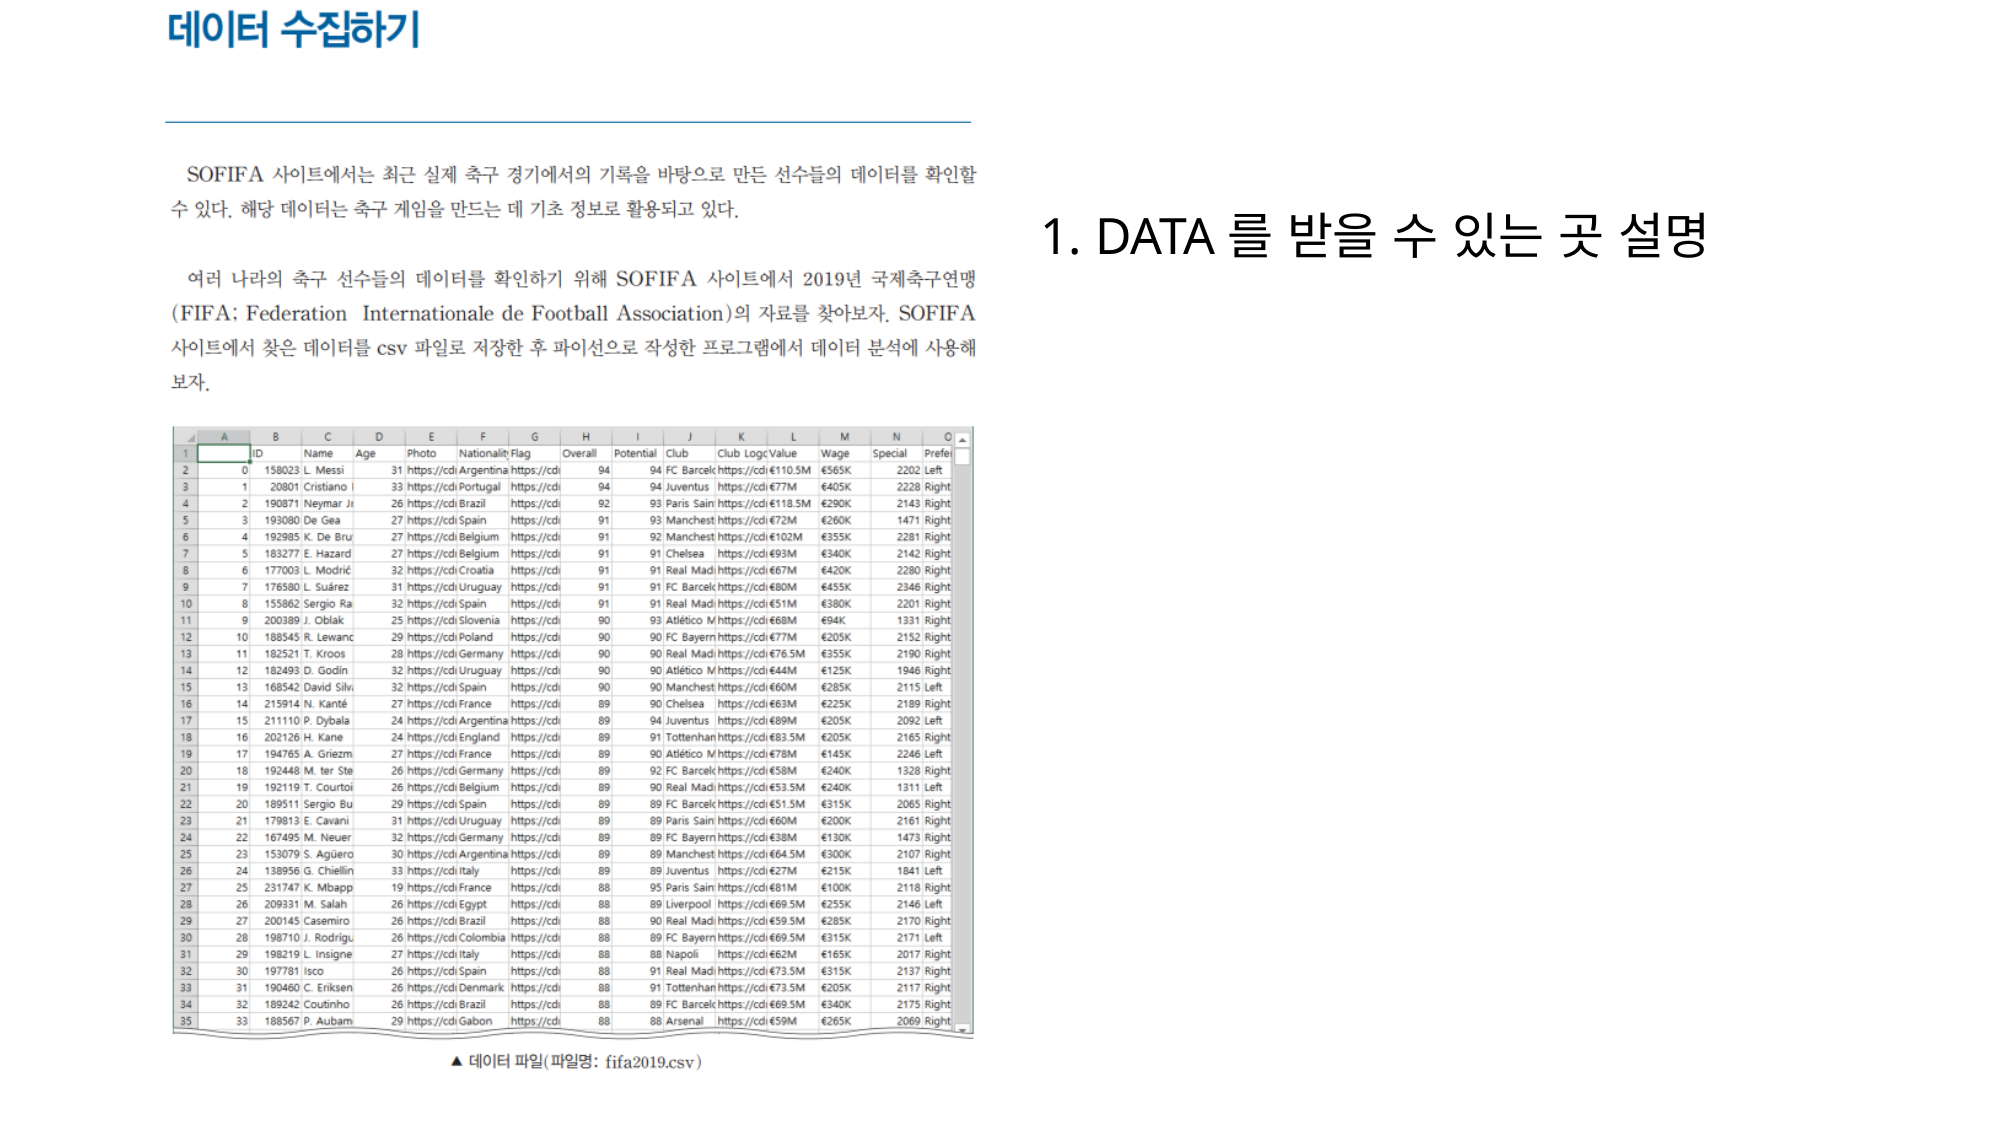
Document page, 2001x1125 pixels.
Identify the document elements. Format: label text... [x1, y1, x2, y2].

text_box 1. DATA를 받을 수 있는 곳 설명 [1025, 197, 1727, 272]
picture [163, 0, 980, 1125]
